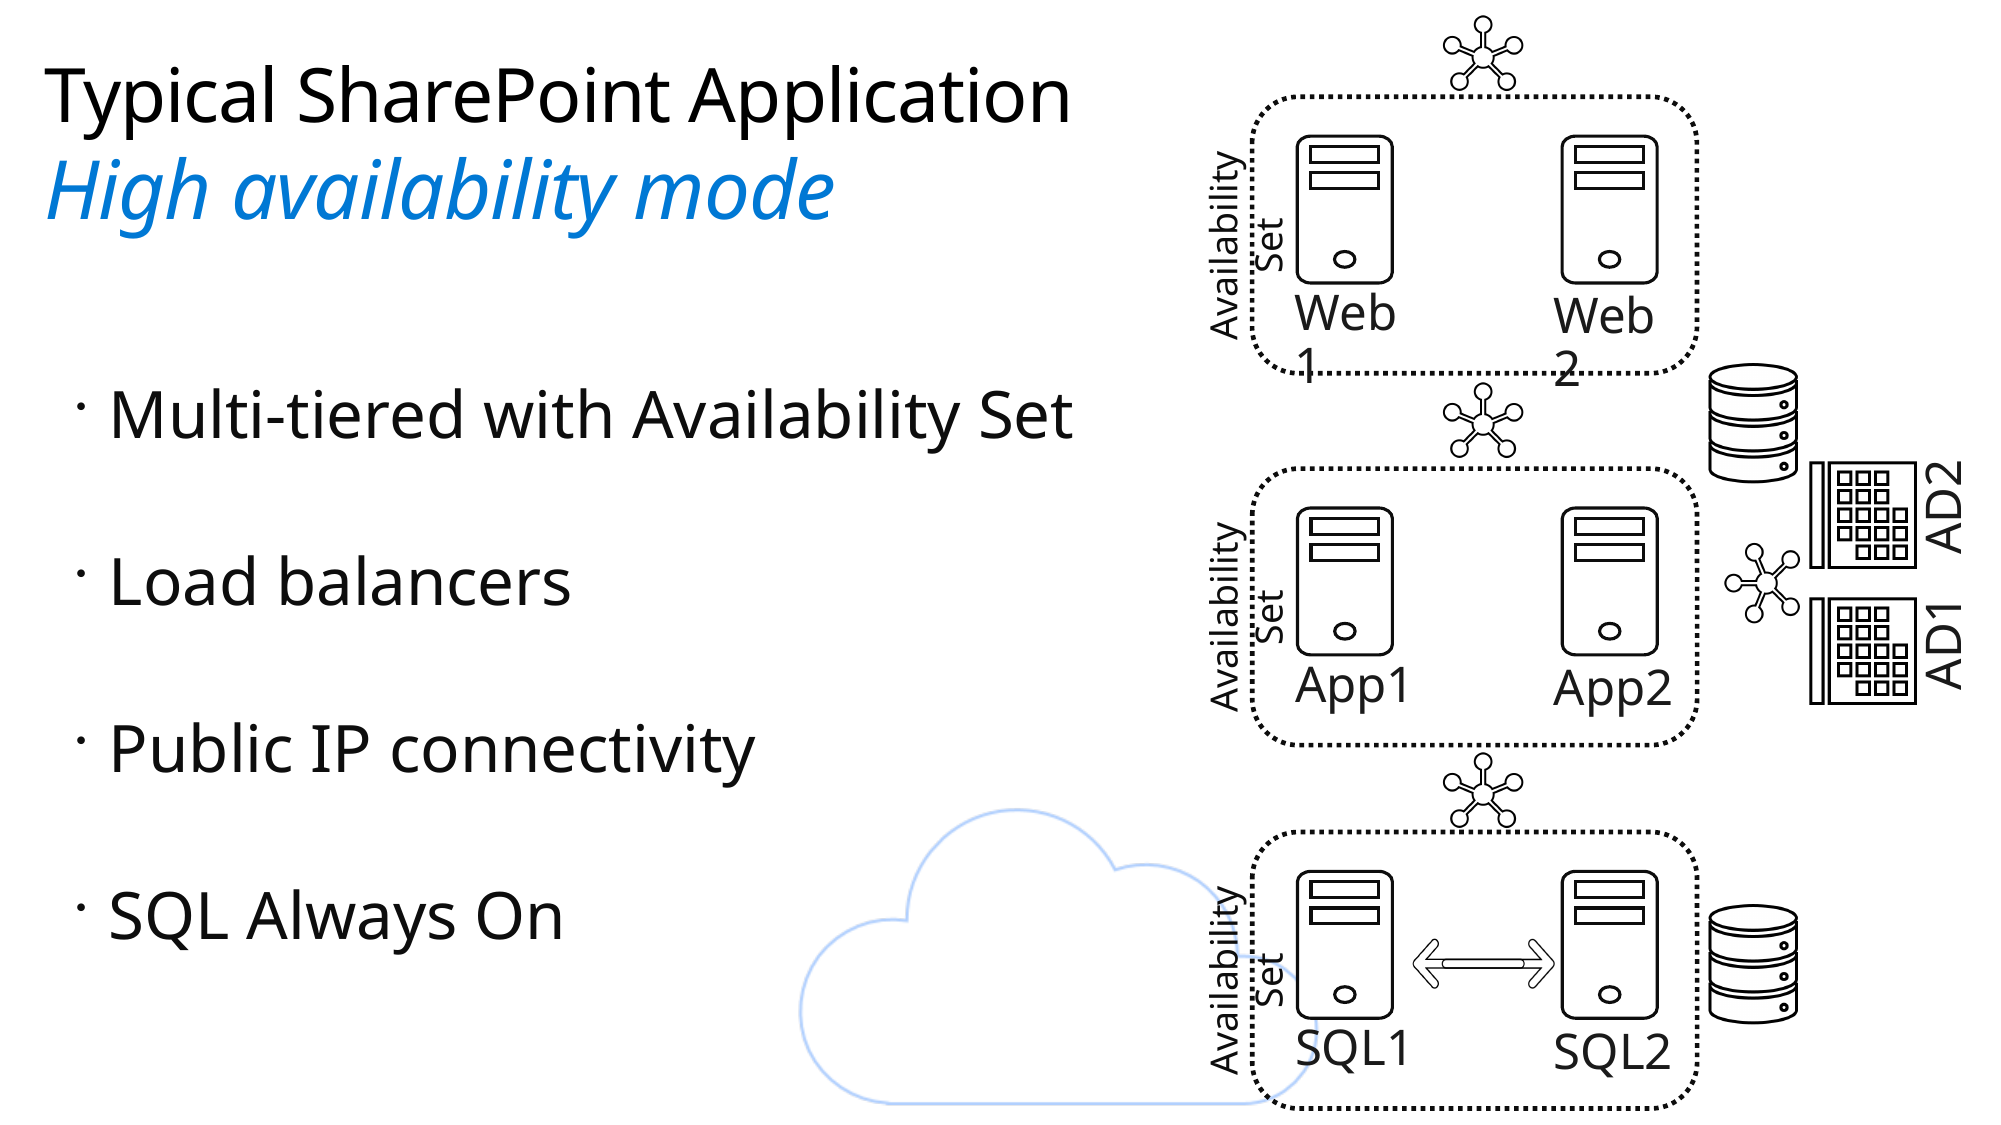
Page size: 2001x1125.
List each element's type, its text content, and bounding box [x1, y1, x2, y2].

picture [765, 662, 1353, 1125]
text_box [1408, 895, 1559, 1033]
title Typical SharePoint Application High availability mode [44, 47, 1433, 379]
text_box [1689, 417, 2000, 702]
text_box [1192, 831, 1714, 1109]
picture [1679, 348, 1828, 468]
picture [1433, 3, 1534, 103]
picture [1789, 702, 1937, 725]
title Typical SharePoint Application High availability mode [1534, 47, 1957, 379]
picture [1433, 369, 1534, 468]
picture [1679, 890, 1828, 1039]
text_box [1192, 468, 1714, 746]
picture [1433, 740, 1534, 841]
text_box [1192, 96, 1714, 374]
text_box Multi-tiered with Availability Set Load balancers Public IP connectivity SQL Always On [56, 282, 1176, 1062]
